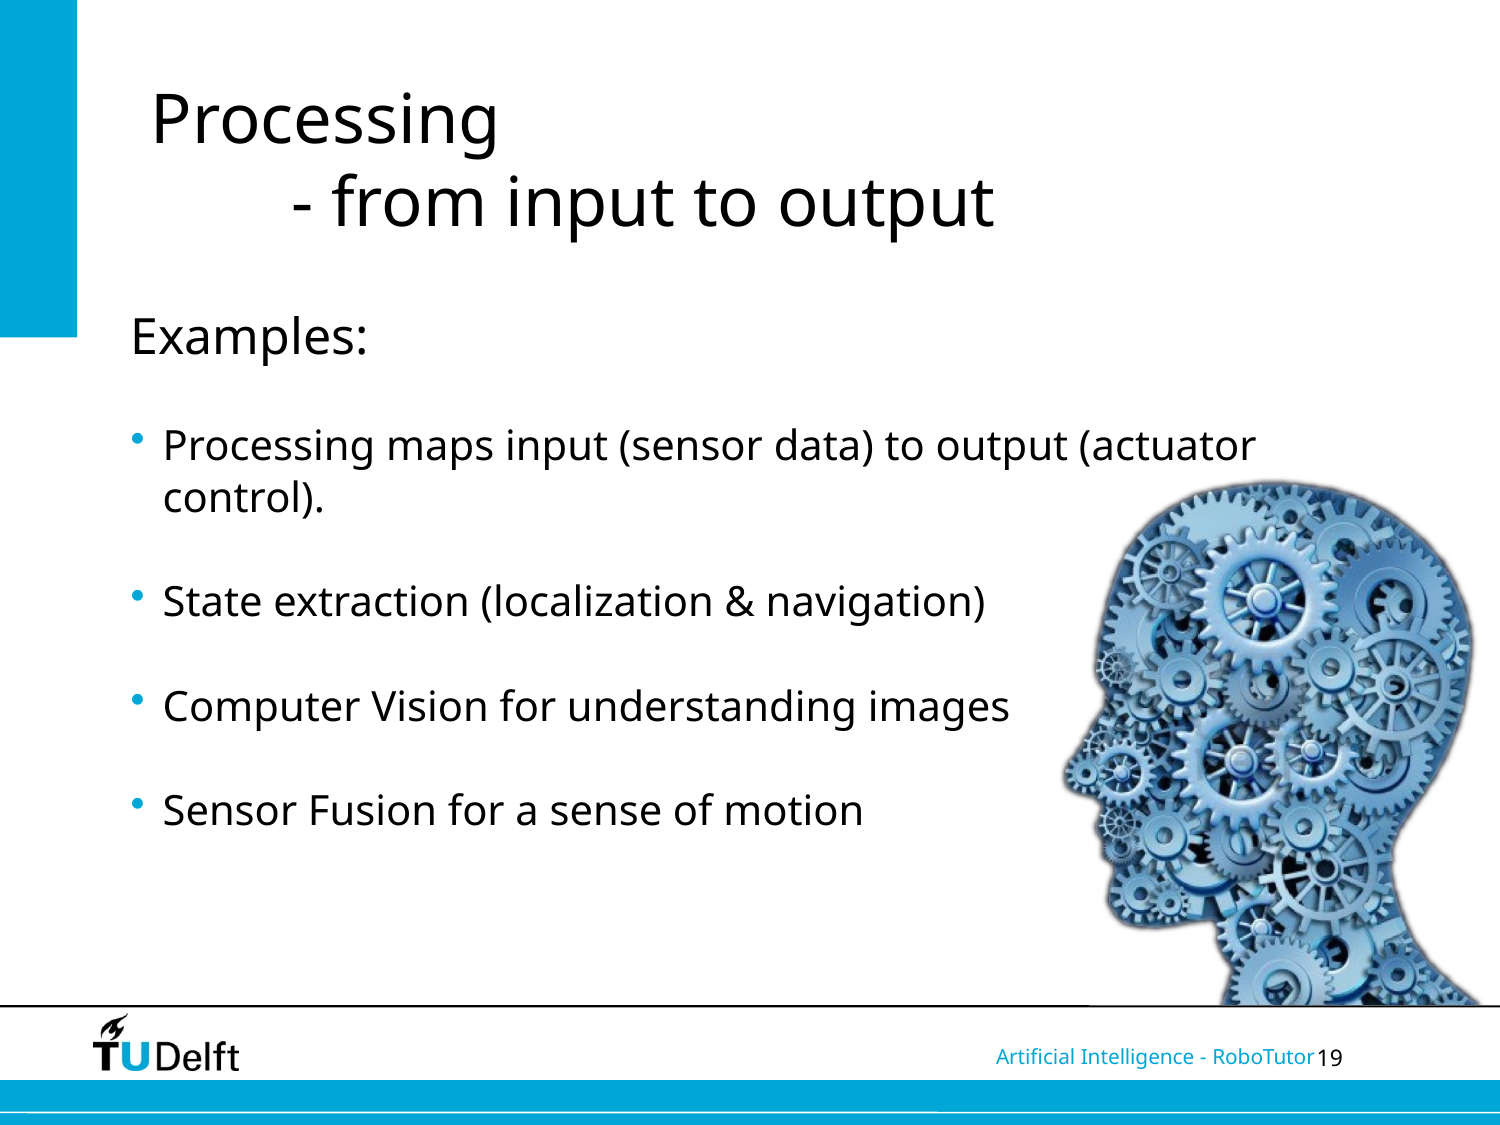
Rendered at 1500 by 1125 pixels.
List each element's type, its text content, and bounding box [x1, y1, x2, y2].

picture [93, 1013, 239, 1071]
title Processing - from input to output [150, 75, 1325, 260]
picture [978, 428, 1500, 1005]
text_box Examples: Processing maps input (sensor data) to output (actuator control). State extraction (localization & navigation) Computer Vision for understanding images Sensor Fusion for a sense of motion [130, 312, 1302, 881]
